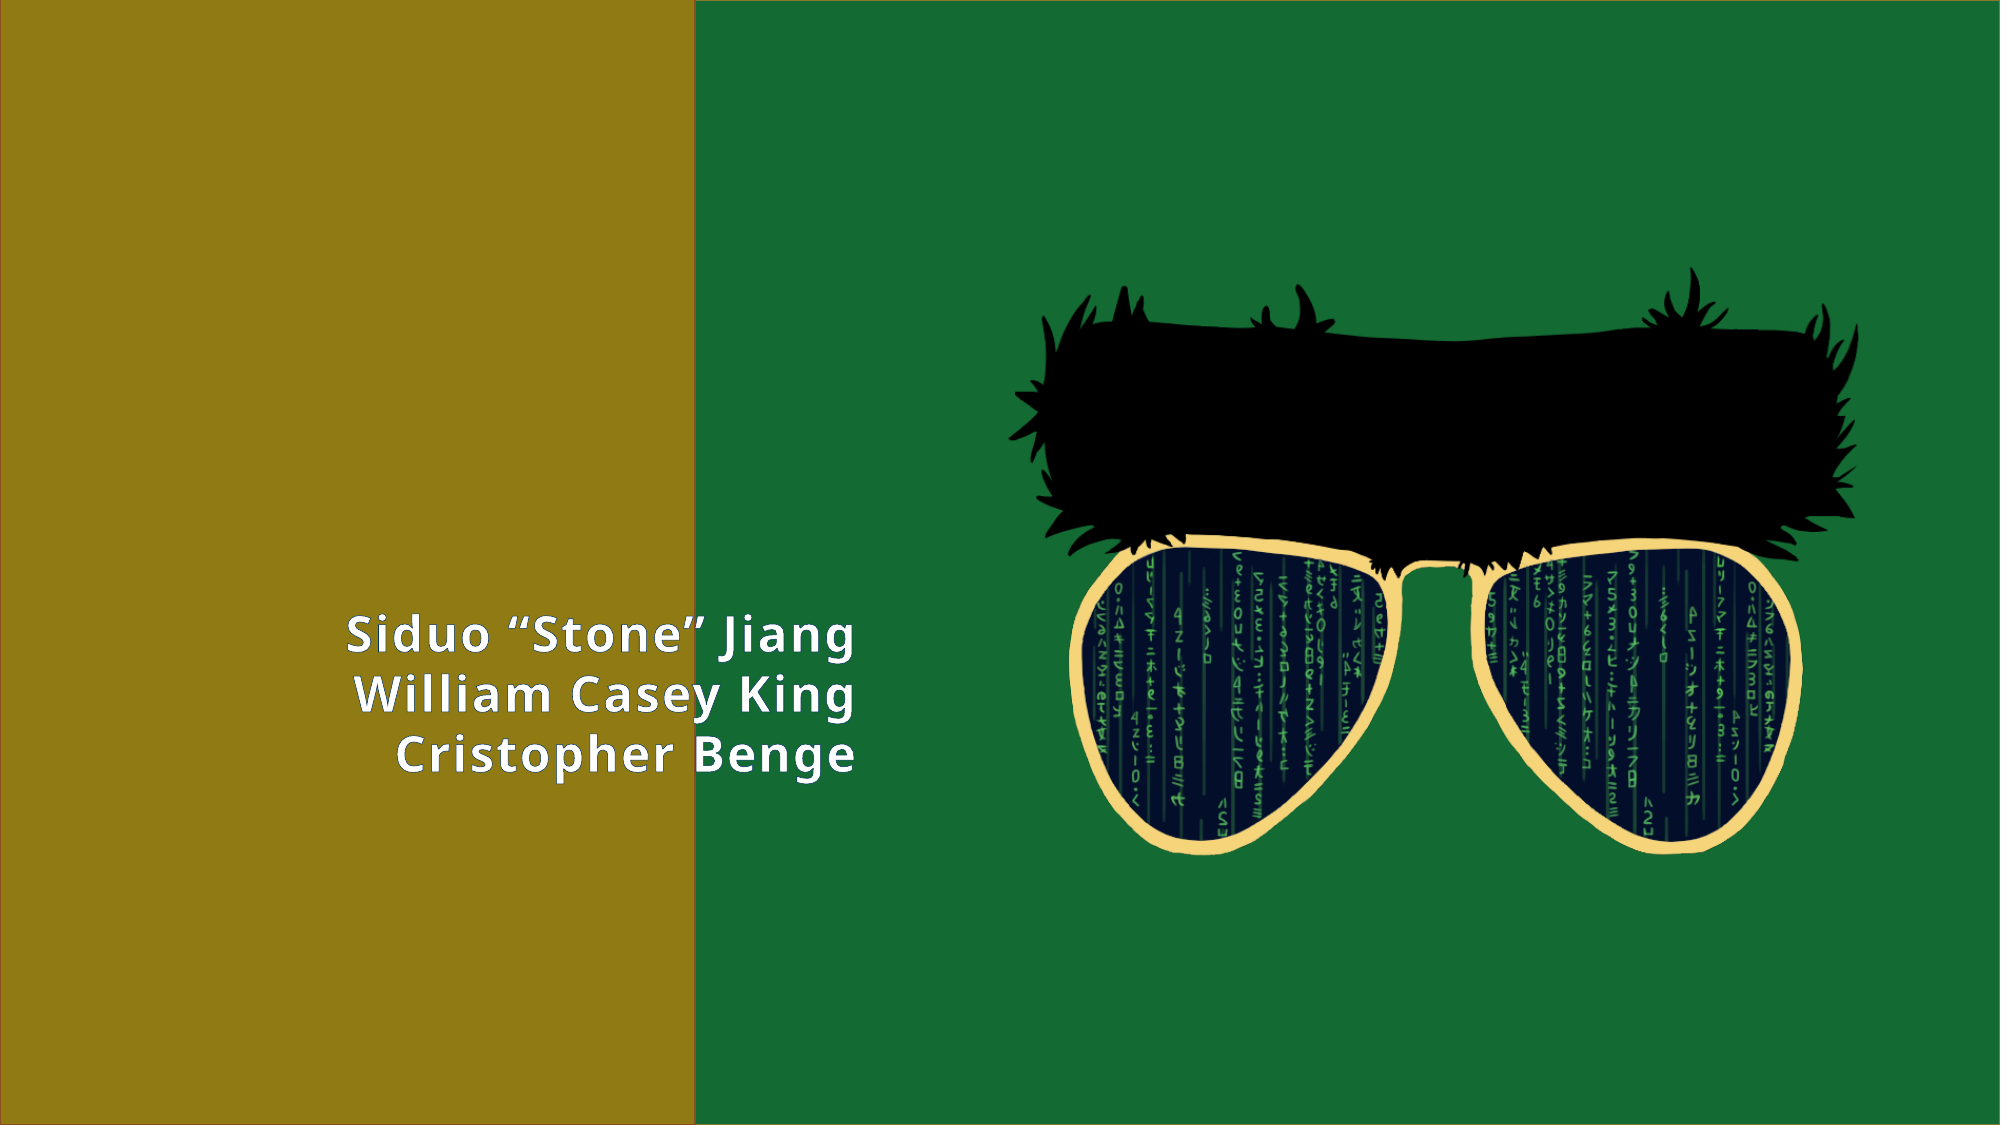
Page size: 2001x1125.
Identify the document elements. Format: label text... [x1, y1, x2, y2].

text_box [0, 0, 2000, 1125]
text_box Siduo “Stone” Jiang William Casey King Cristopher Benge [307, 594, 872, 790]
picture [896, 166, 1975, 976]
